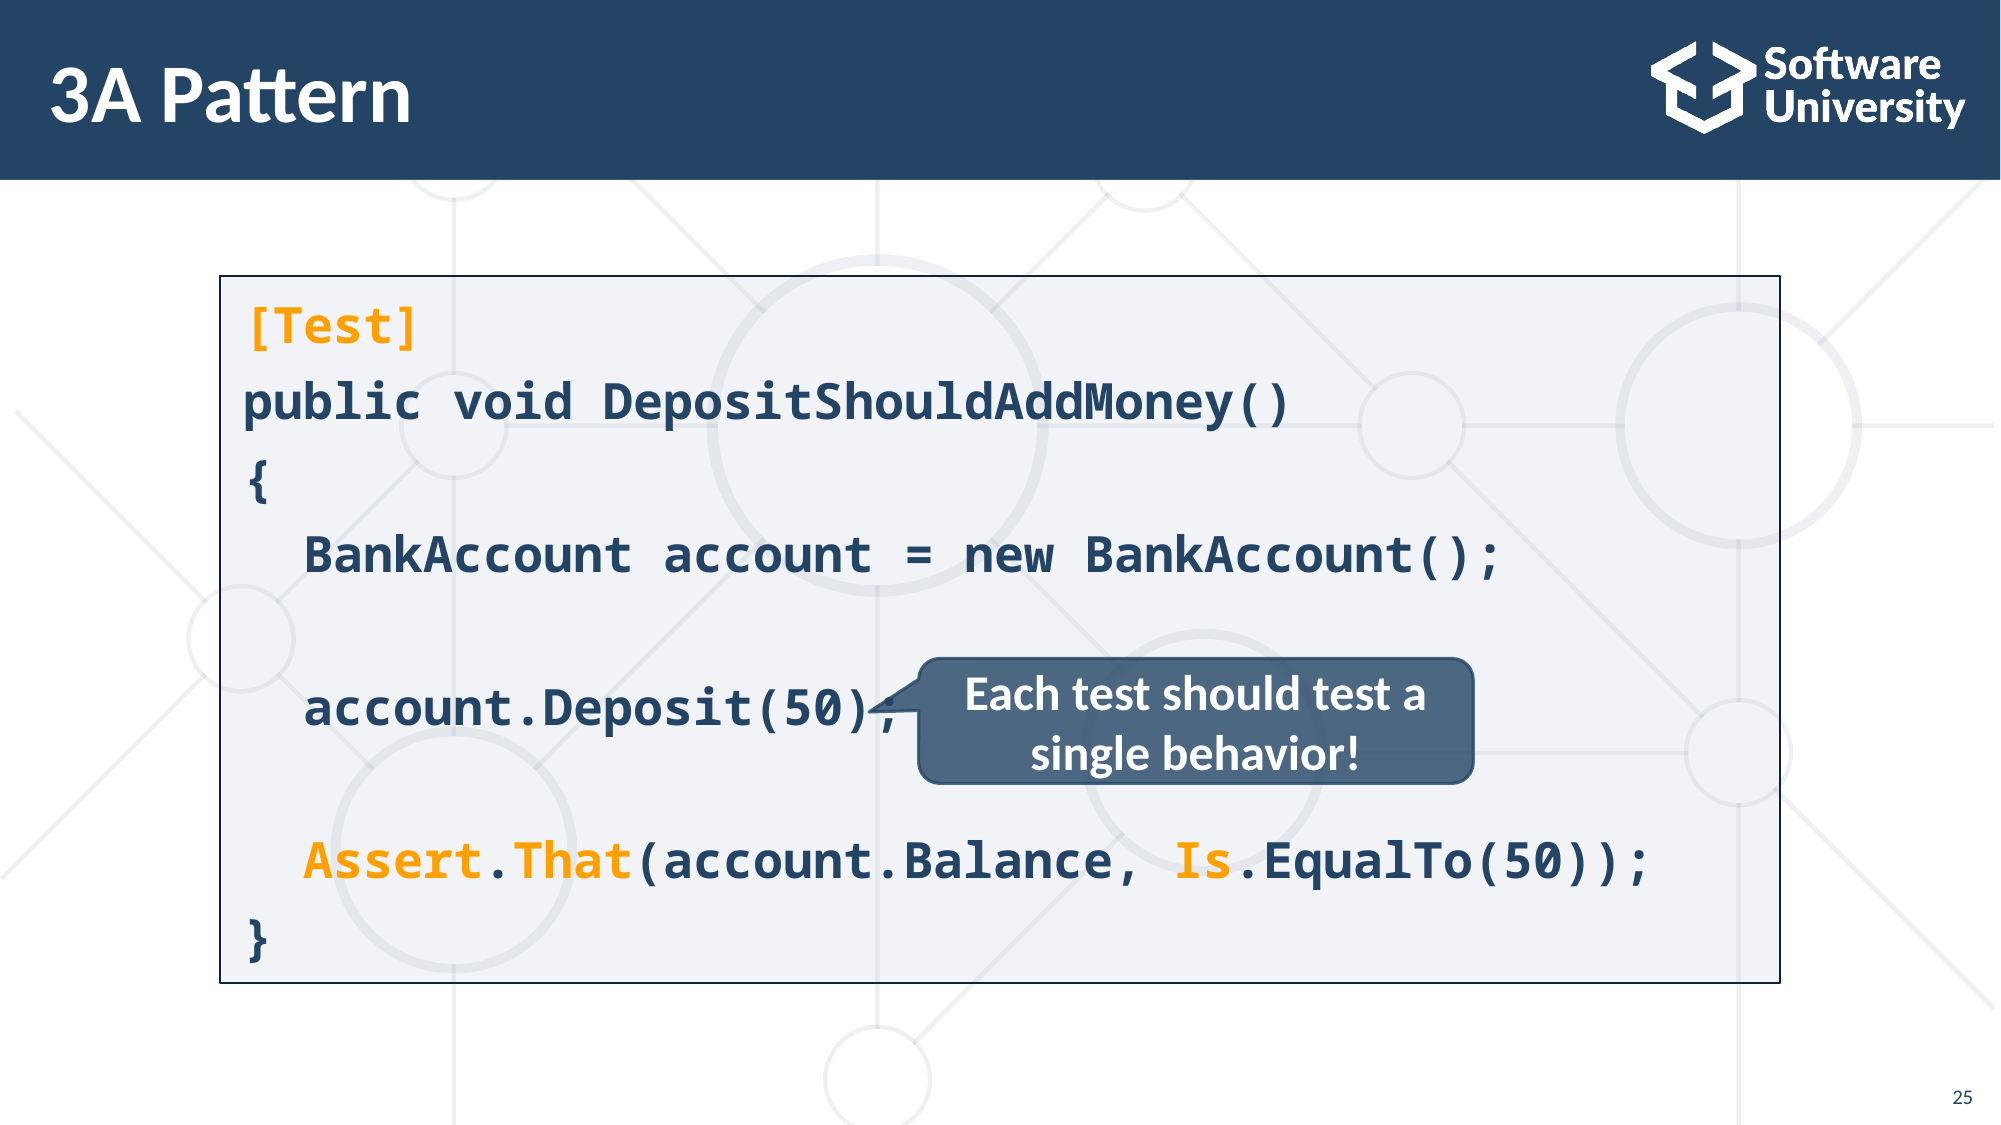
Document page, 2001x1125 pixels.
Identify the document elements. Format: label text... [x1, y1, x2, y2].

slide_number 25 [1927, 1067, 1989, 1117]
text_box Each test should test a single behavior! [867, 656, 1476, 786]
text_box [Test] public void DepositShouldAddMoney() { BankAccount account = new BankAccount(); account.Deposit(50); Assert.That(account.Balance, Is.EqualTo(50)); } [220, 275, 1780, 984]
title 3A Pattern [31, 16, 1625, 162]
picture [1651, 41, 1966, 134]
